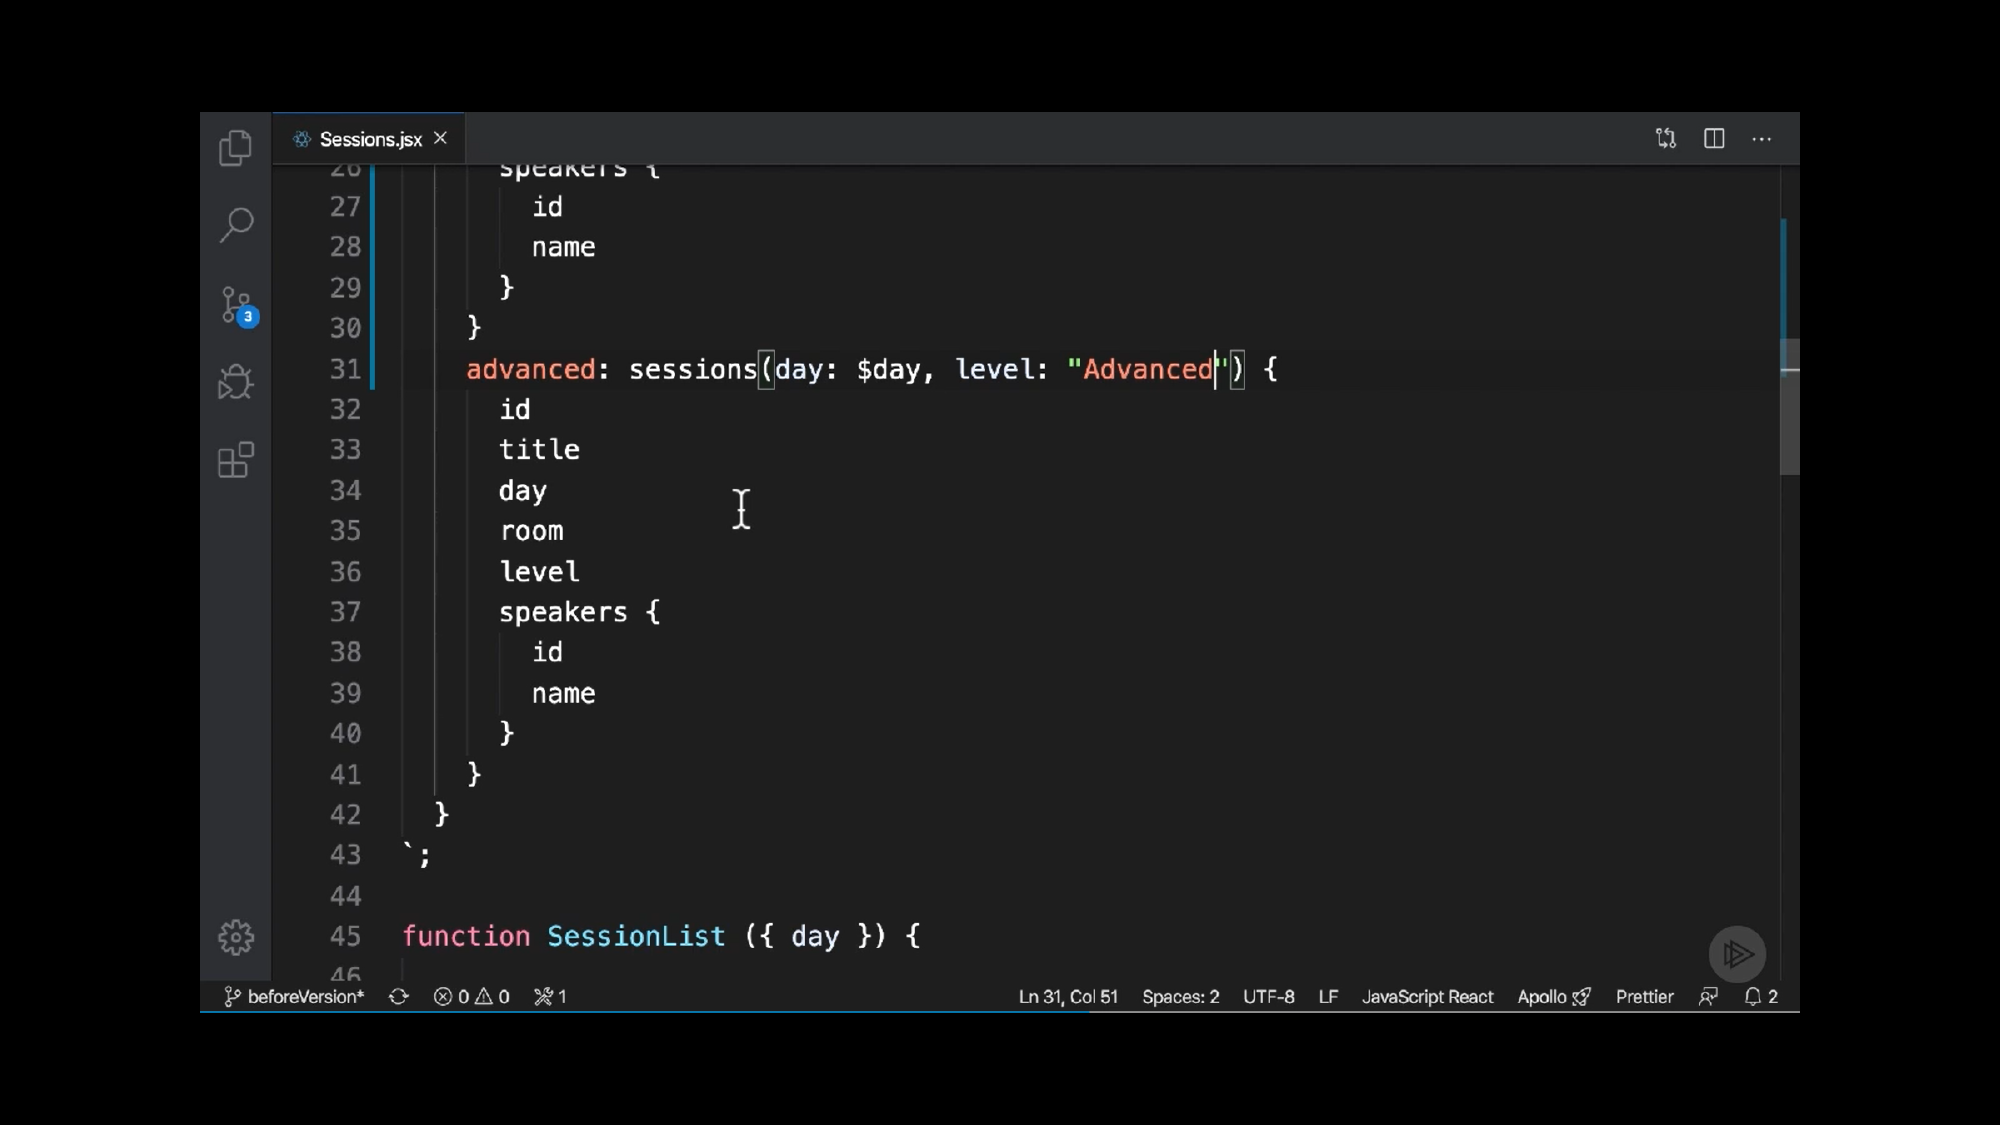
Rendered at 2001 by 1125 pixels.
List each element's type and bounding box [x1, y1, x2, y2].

picture [199, 112, 1800, 1013]
